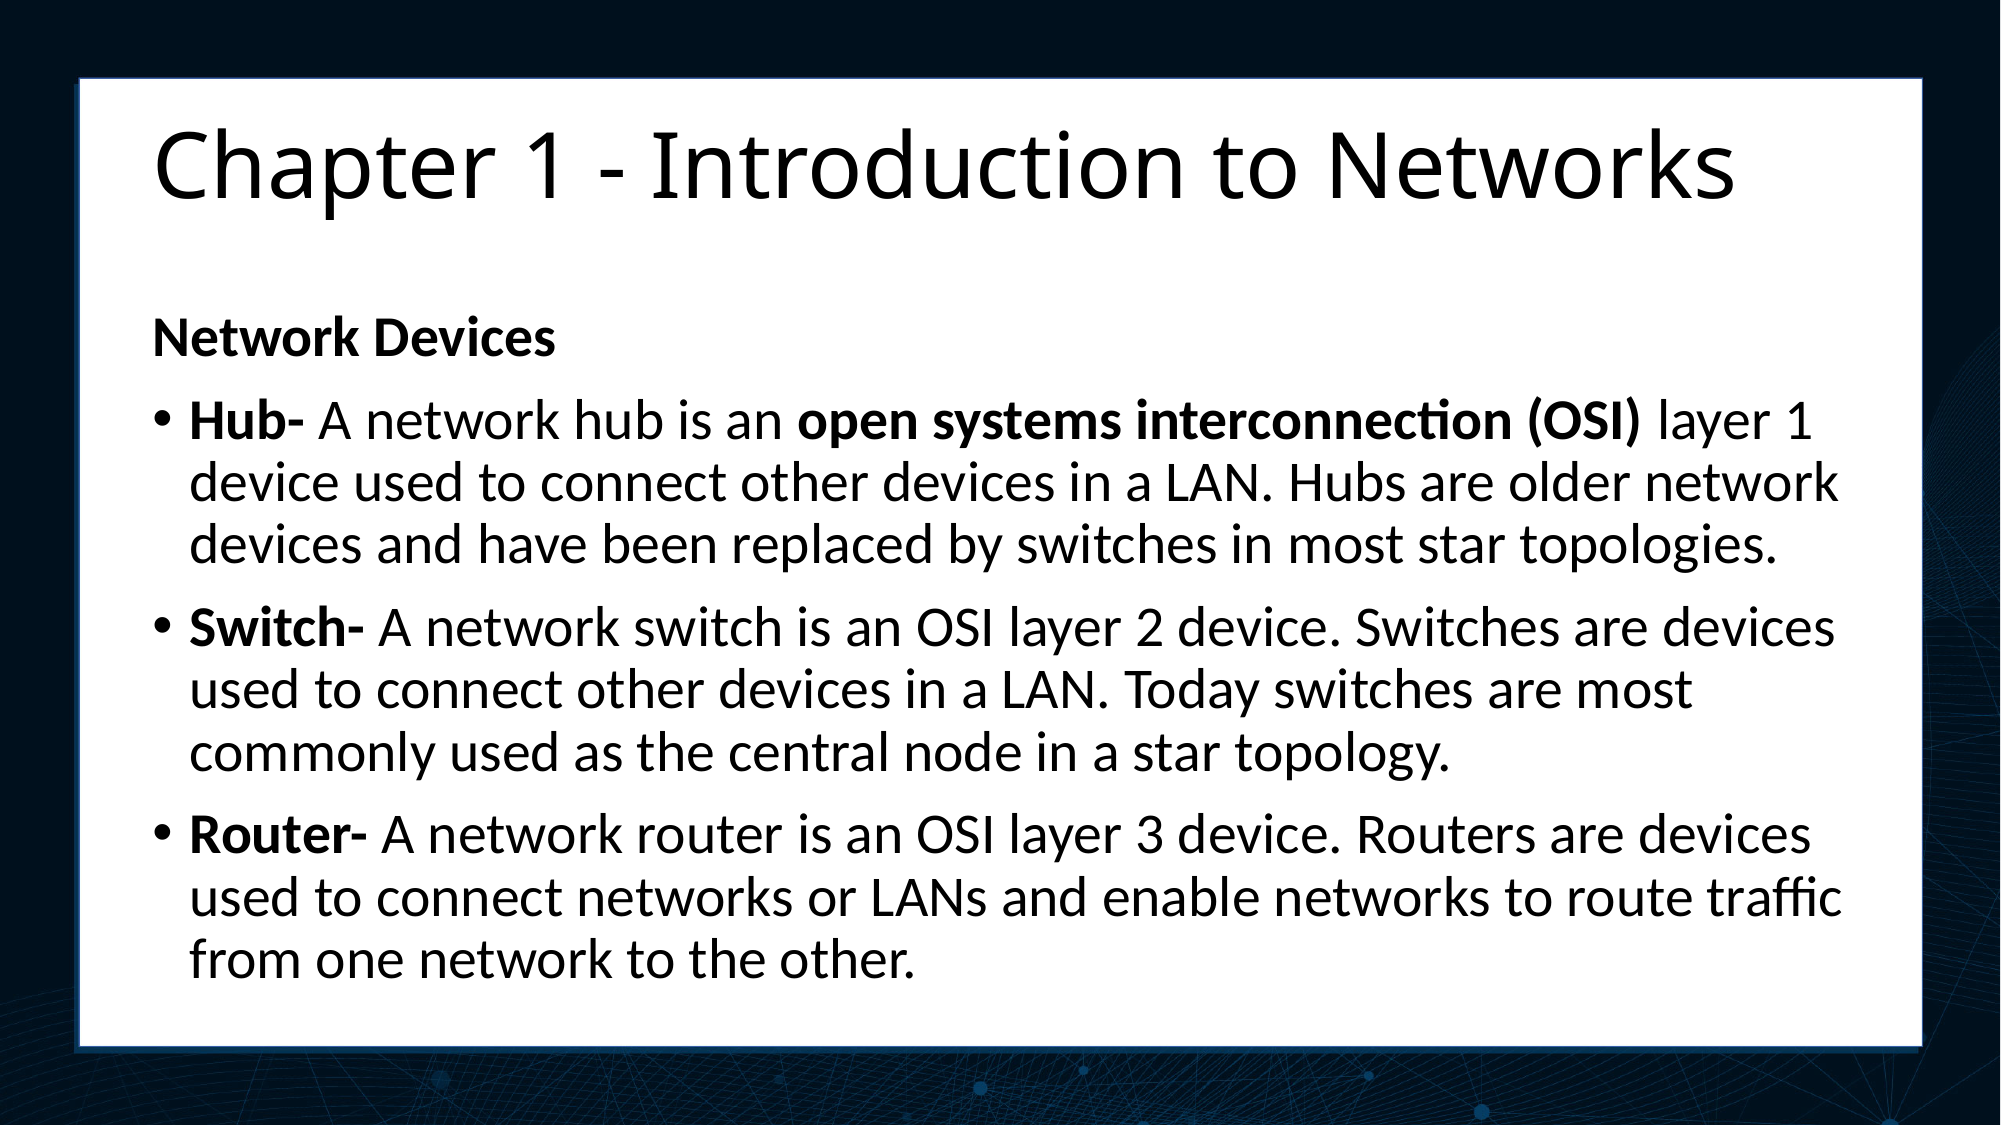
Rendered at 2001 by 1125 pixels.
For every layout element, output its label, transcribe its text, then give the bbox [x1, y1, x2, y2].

title Chapter 1 - Introduction to Networks [137, 59, 1863, 278]
picture [0, 0, 2001, 1125]
list Network Devices Hub- A network hub is an open systems interconnection (OSI) layer 1 device used to connect other devices in a LAN. Hubs are older network devices and have been replaced by switches in most star topologies. Switch- A network switch is an OSI layer 2 device. Switches are devices used to connect other devices in a LAN. Today switches are most commonly used as the central node in a star topology. Router- A network router is an OSI layer 3 device. Routers are devices used to connect networks or LANs and enable networks to route traffic from one network to the other. [137, 299, 1863, 1014]
